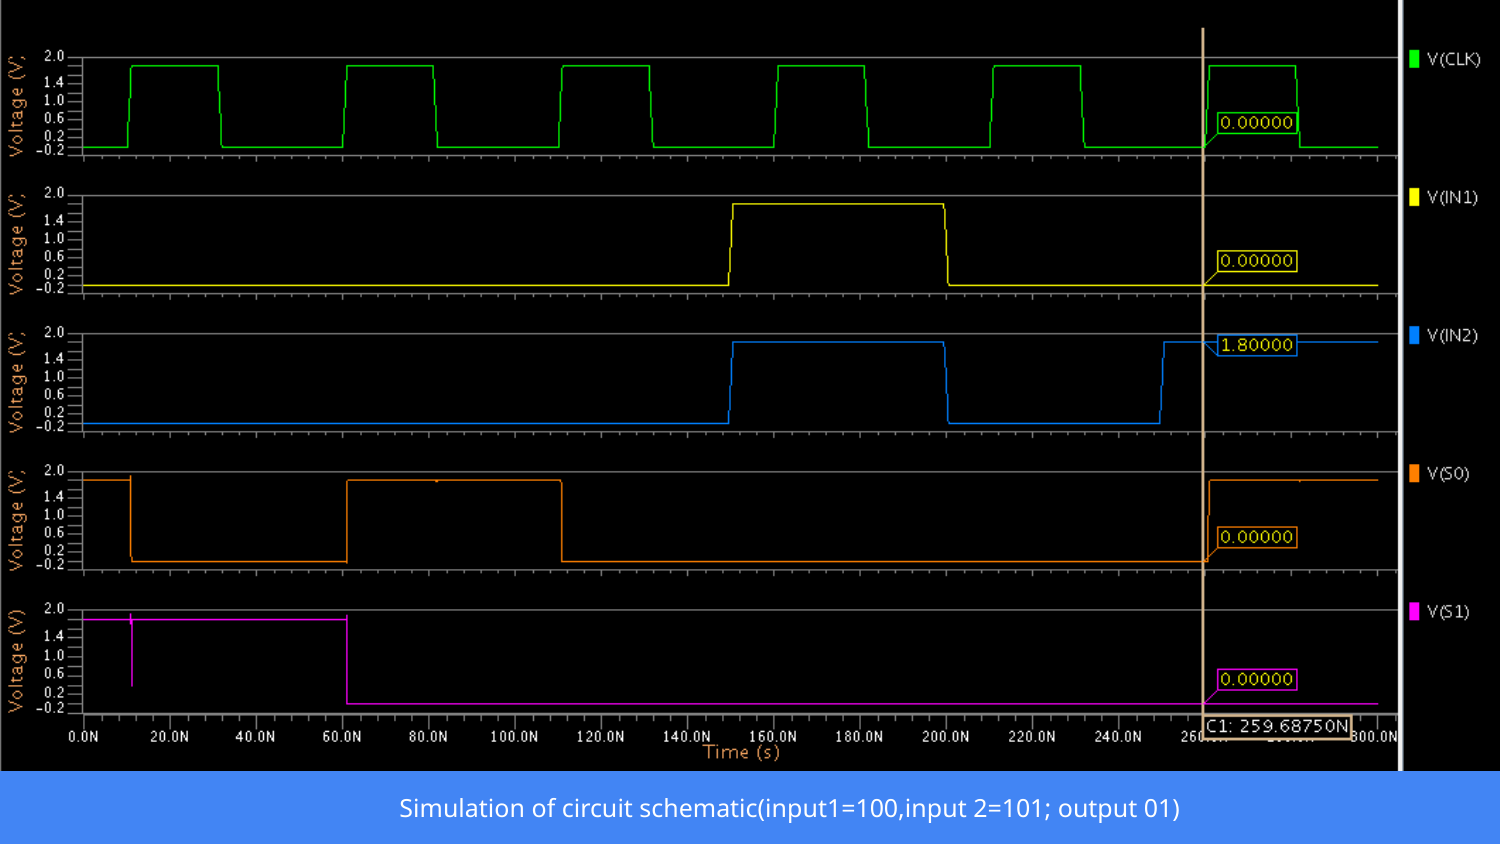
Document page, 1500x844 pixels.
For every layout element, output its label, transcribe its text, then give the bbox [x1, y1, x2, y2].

picture [0, 0, 1500, 771]
list Simulation of circuit schematic(input1=100,input 2=101; output 01) [9, 780, 1385, 844]
